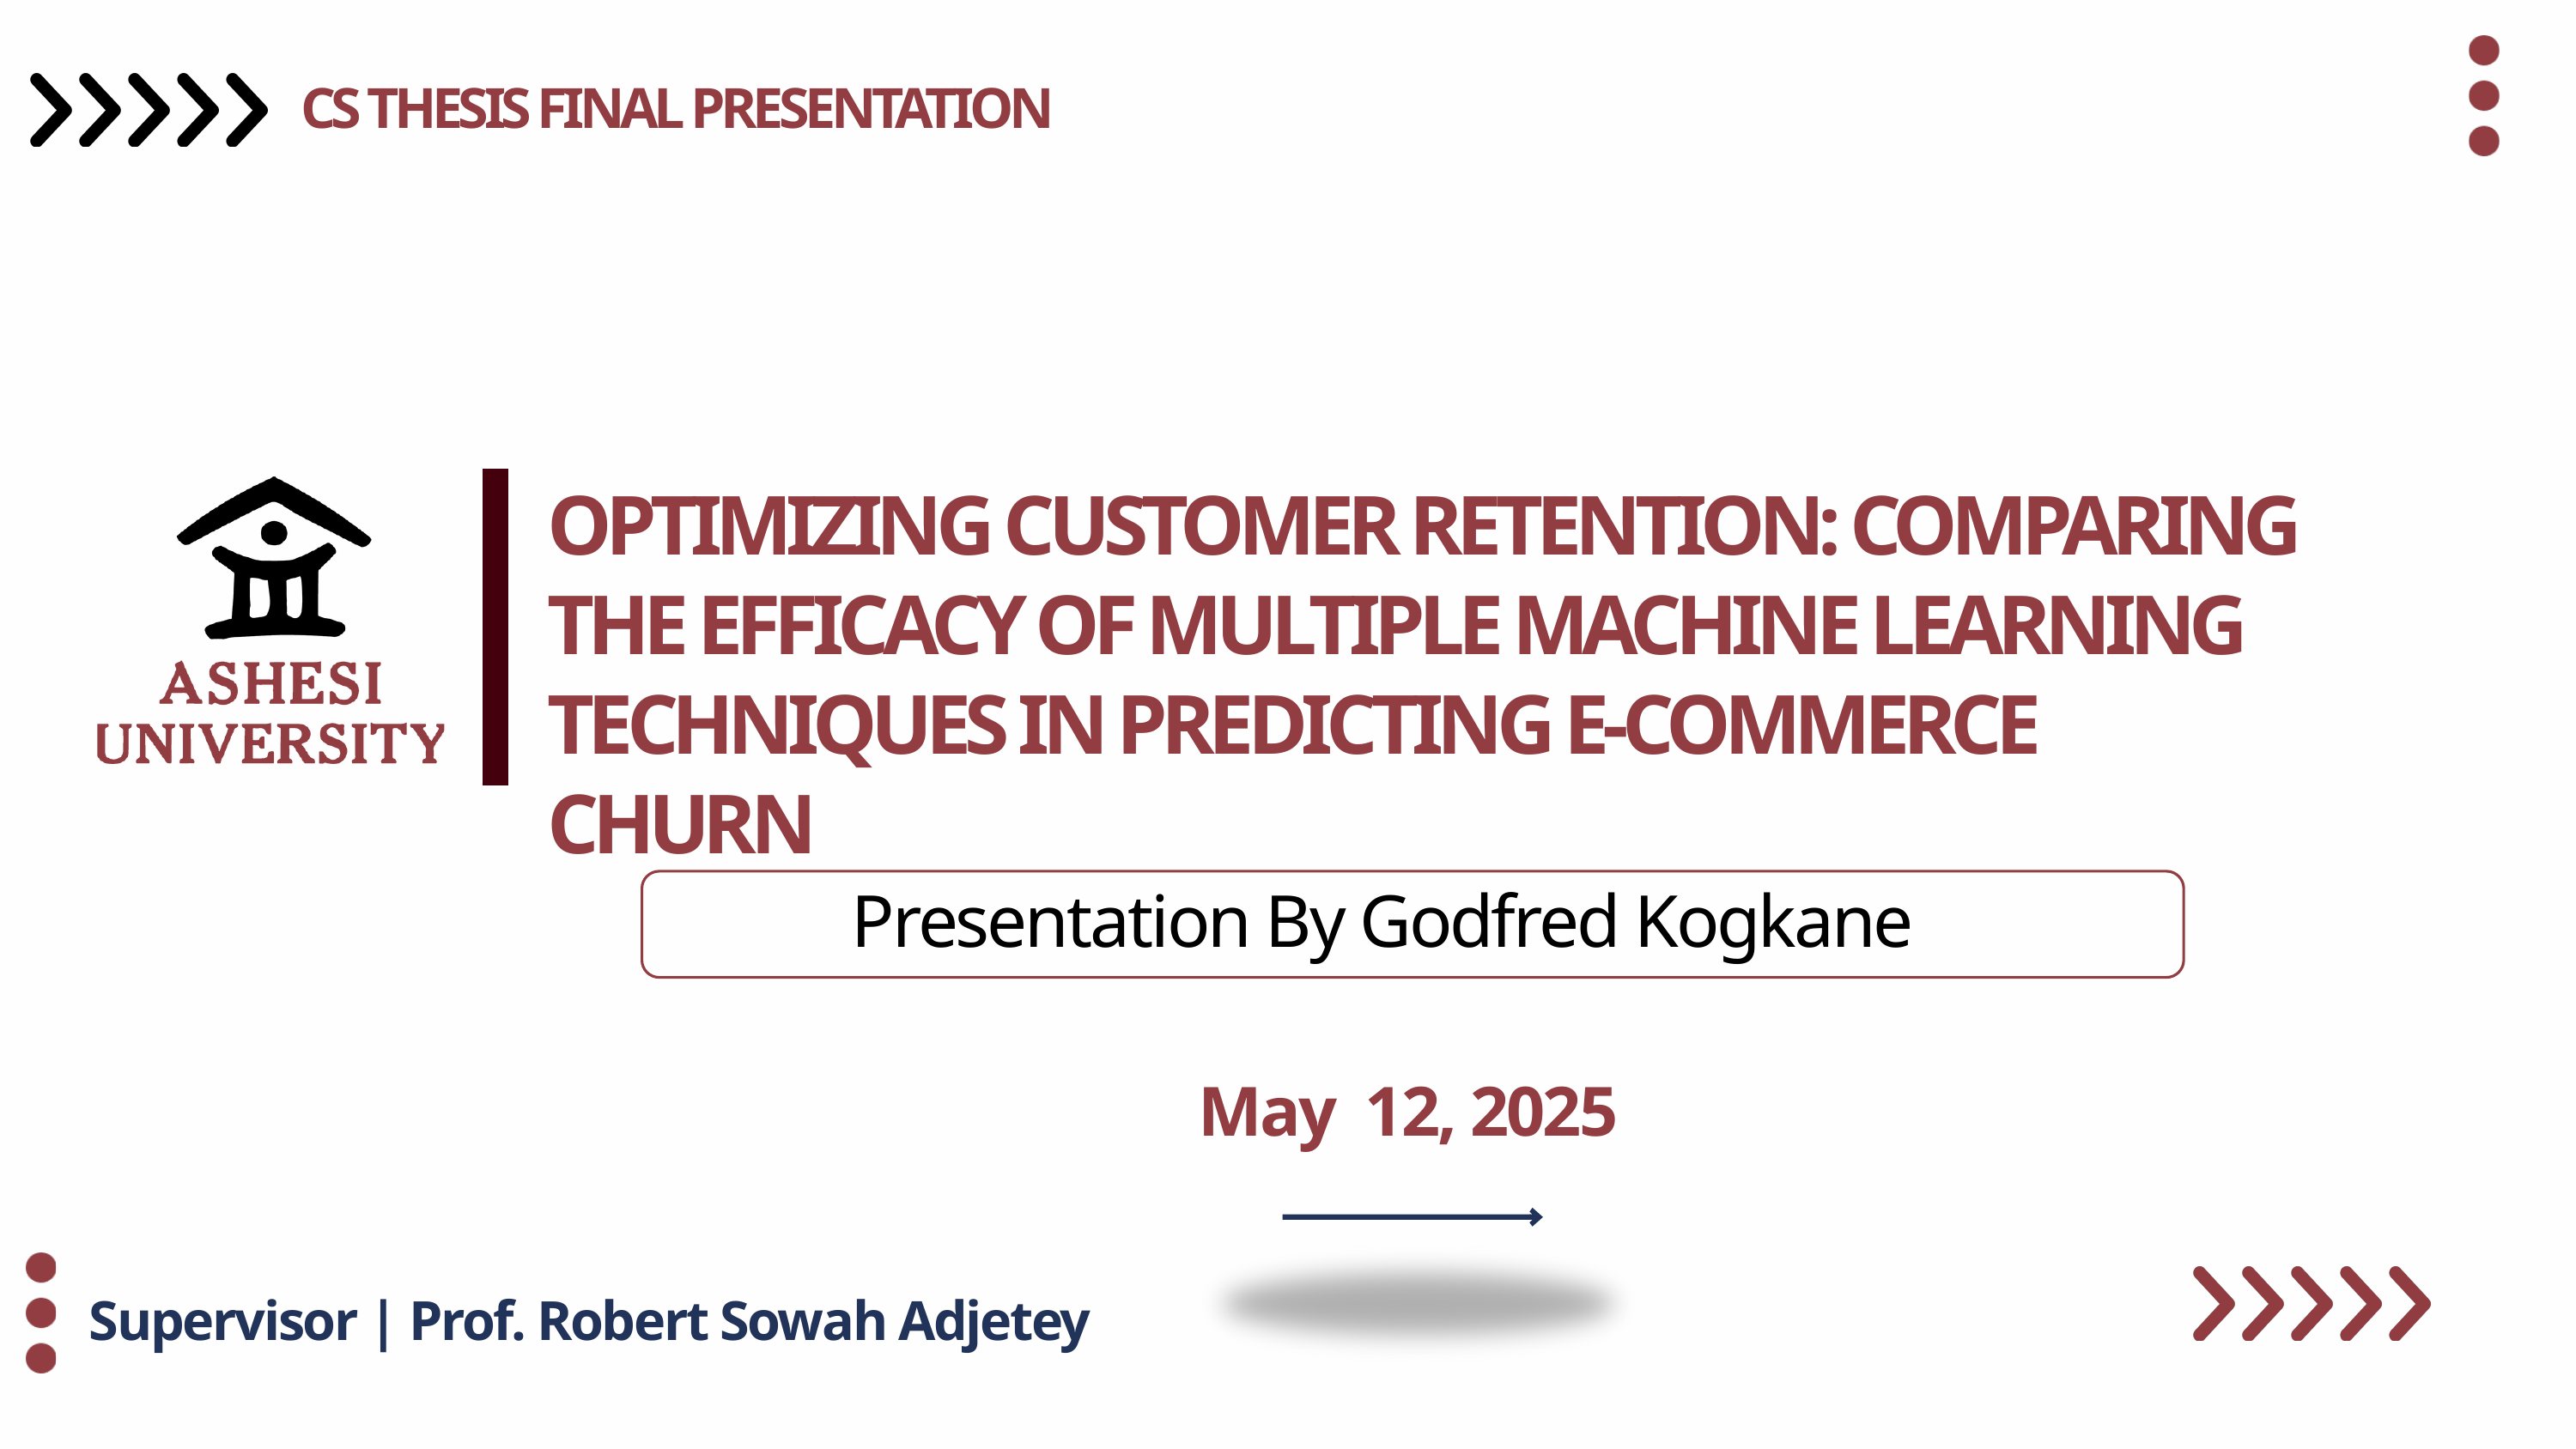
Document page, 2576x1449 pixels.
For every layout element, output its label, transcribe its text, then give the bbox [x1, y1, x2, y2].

text_box [29, 73, 269, 147]
text_box [97, 476, 445, 764]
text_box Supervisor | Prof. Robert Sowah Adjetey [88, 1307, 1245, 1397]
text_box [641, 870, 2184, 978]
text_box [482, 468, 509, 786]
text_box OPTIMIZING CUSTOMER RETENTION: COMPARING THE EFFICACY OF MULTIPLE MACHINE LEARNING TECHNIQUES IN PREDICTING E-COMMERCE CHURN [547, 471, 2312, 870]
text_box CS THESIS FINAL PRESENTATION [289, 94, 1065, 140]
text_box [2469, 35, 2500, 157]
text_box [2192, 1266, 2432, 1341]
text_box [26, 1252, 57, 1373]
text_box May 12, 2025 [1146, 1093, 1619, 1150]
text_box [1197, 1246, 1639, 1361]
